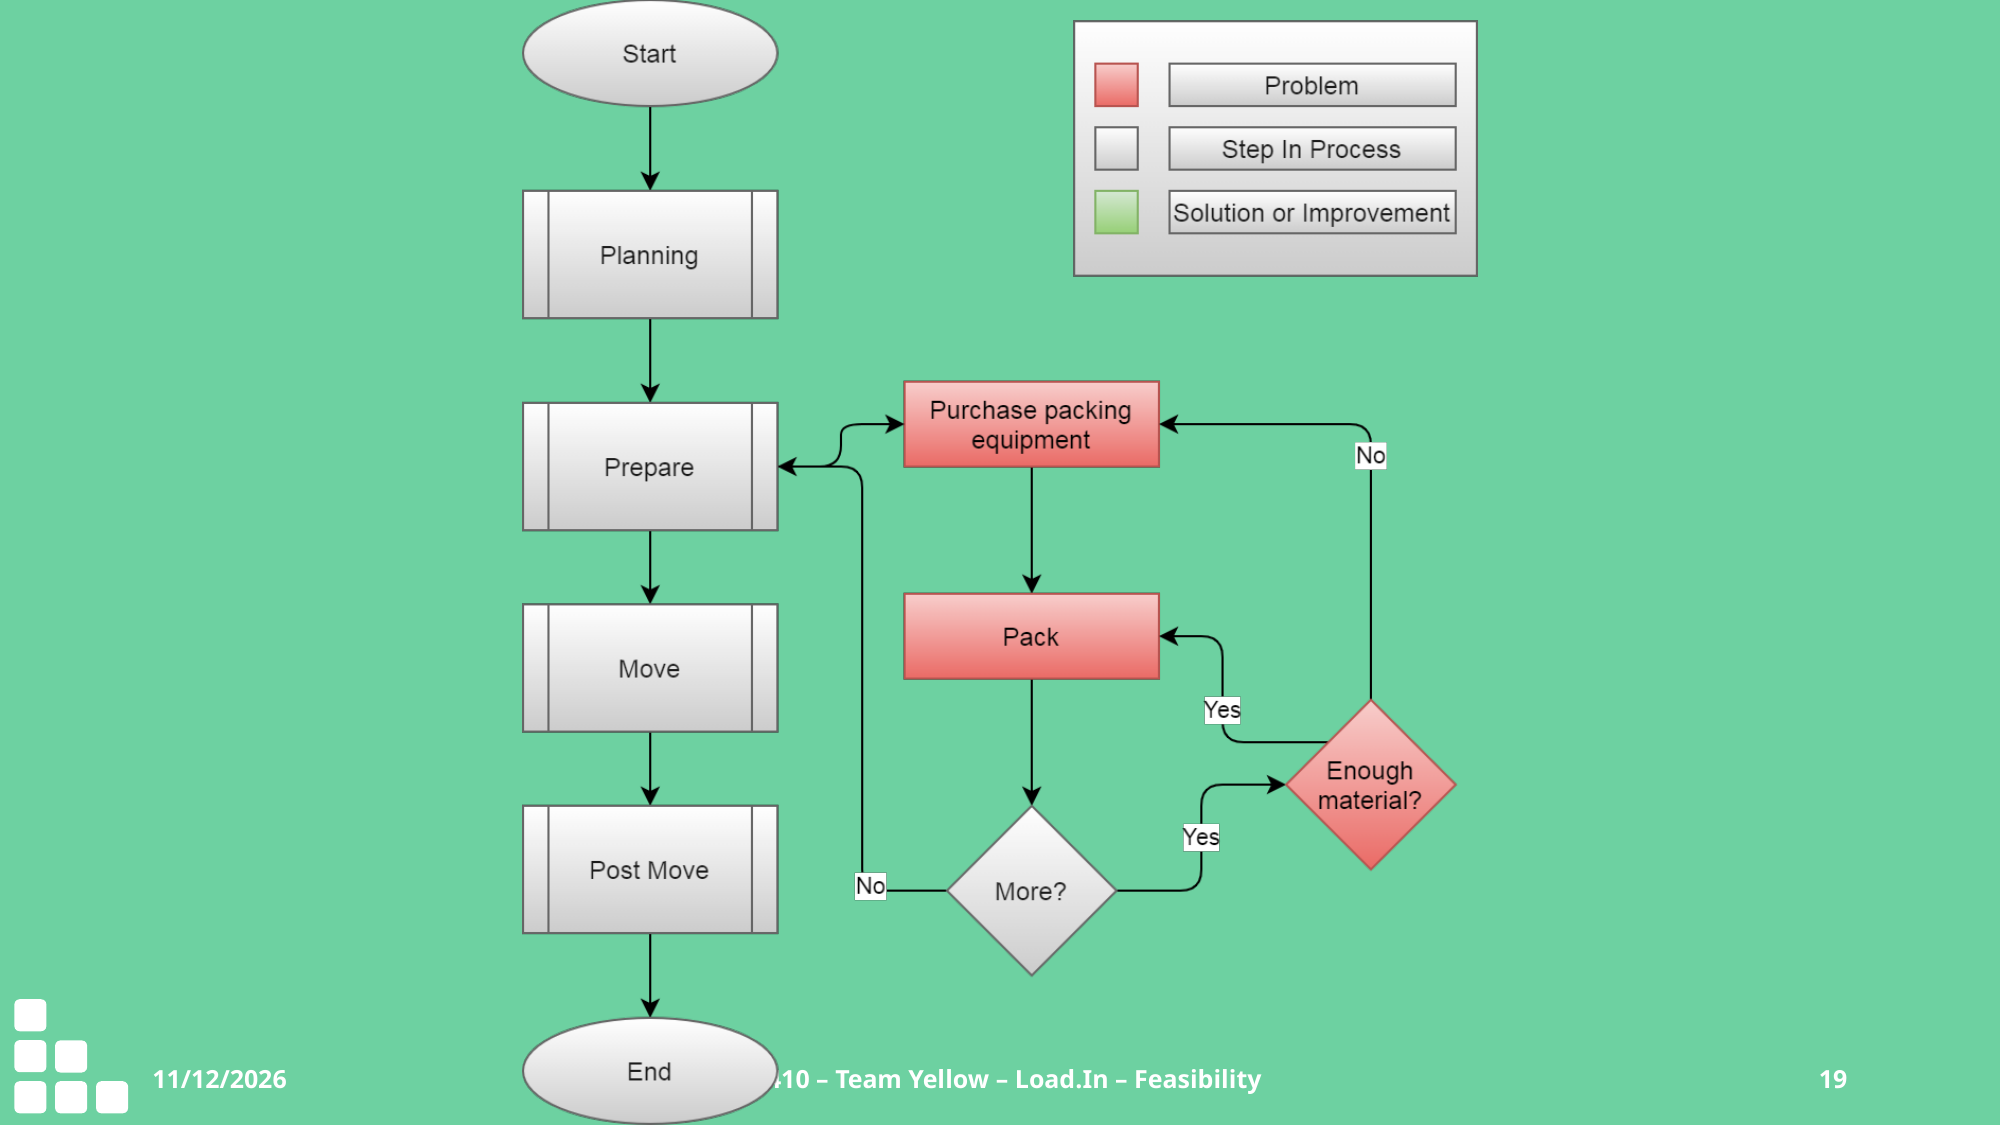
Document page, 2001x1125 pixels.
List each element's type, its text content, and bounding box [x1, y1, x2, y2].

picture [522, 0, 1478, 1125]
slide_number 19 [1478, 1035, 1863, 1125]
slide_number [137, 1035, 522, 1125]
